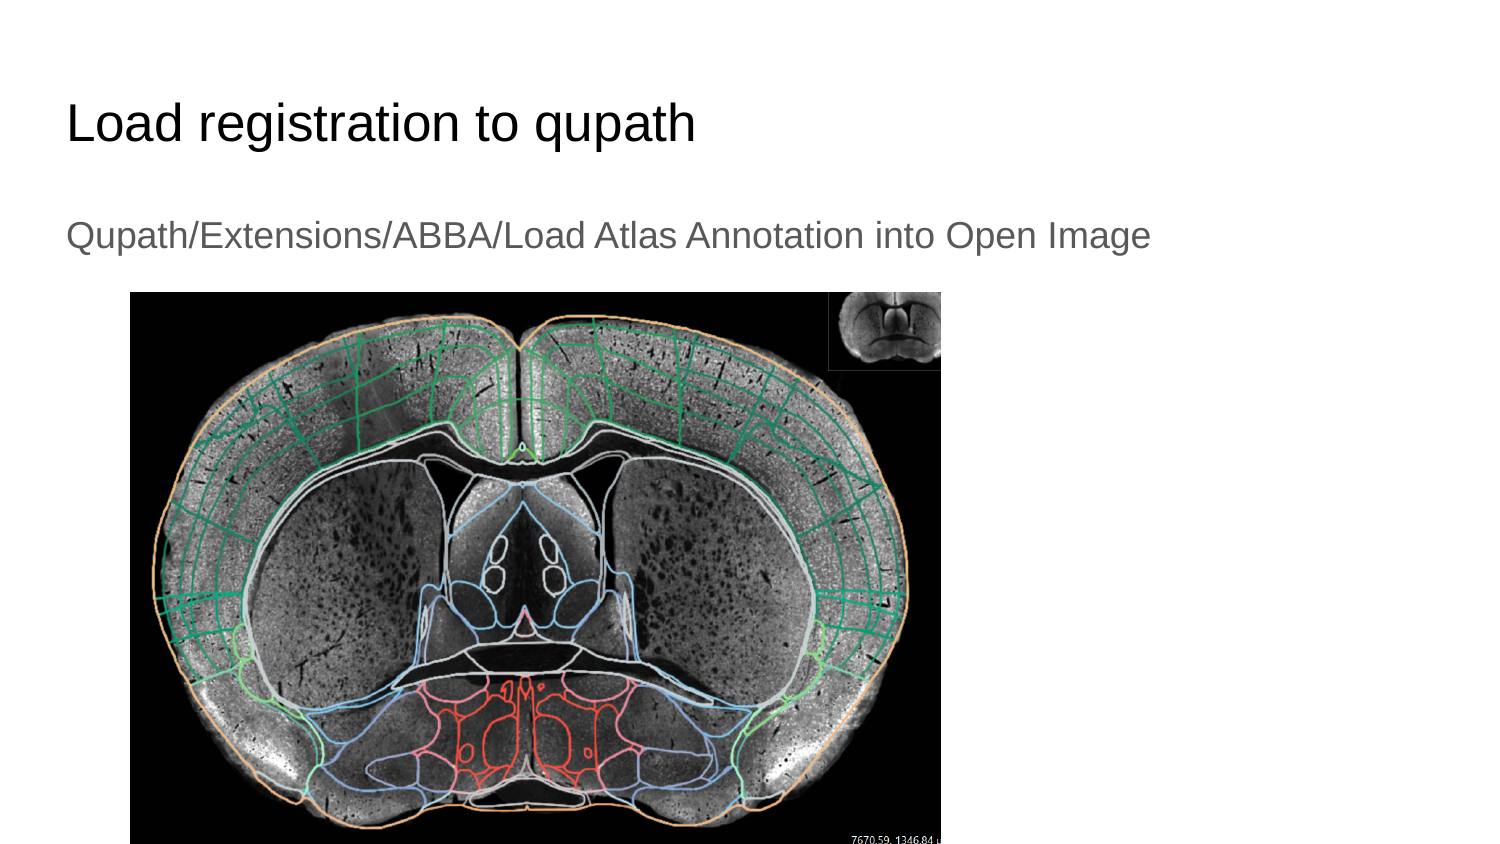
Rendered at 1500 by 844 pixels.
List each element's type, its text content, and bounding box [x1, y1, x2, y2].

picture [130, 291, 941, 844]
title Load registration to qupath [51, 72, 1449, 167]
list Qupath/Extensions/ABBA/Load Atlas Annotation into Open Image [51, 189, 1449, 750]
